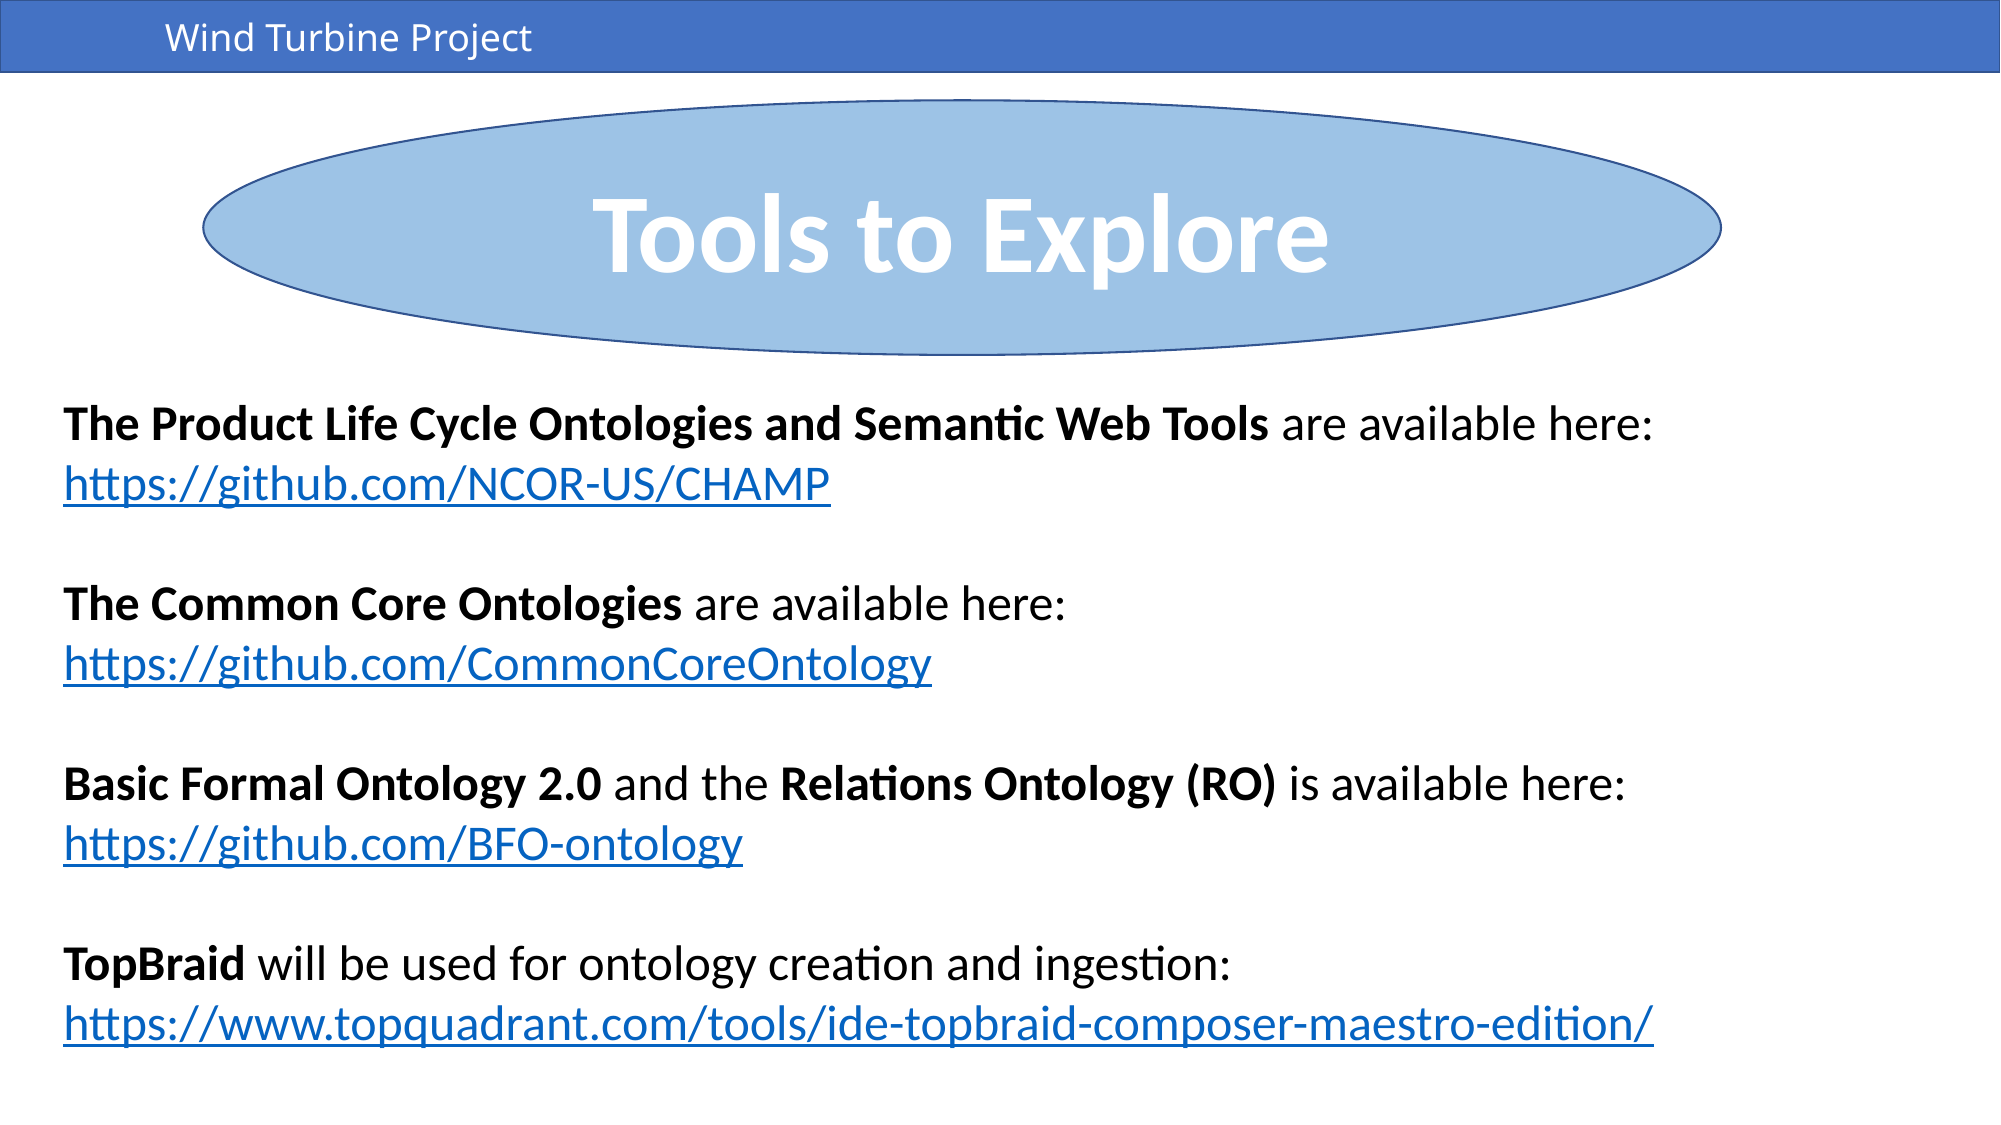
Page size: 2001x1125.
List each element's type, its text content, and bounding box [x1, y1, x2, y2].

text_box Wind Turbine Project [0, 0, 2000, 73]
text_box Tools to Explore [202, 99, 1723, 356]
text_box The Product Life Cycle Ontologies and Semantic Web Tools are available here: https://github.com/NCOR-US/CHAMP The Common Core Ontologies are available here: https://github.com/CommonCoreOntology Basic Formal Ontology 2.0 and the Relations Ontology (RO) is available here: https://github.com/BFO-ontology TopBraid will be used for ontology creation and ingestion: https://www.topquadrant.com/tools/ide-topbraid-composer-maestro-edition/ [48, 382, 1754, 1118]
